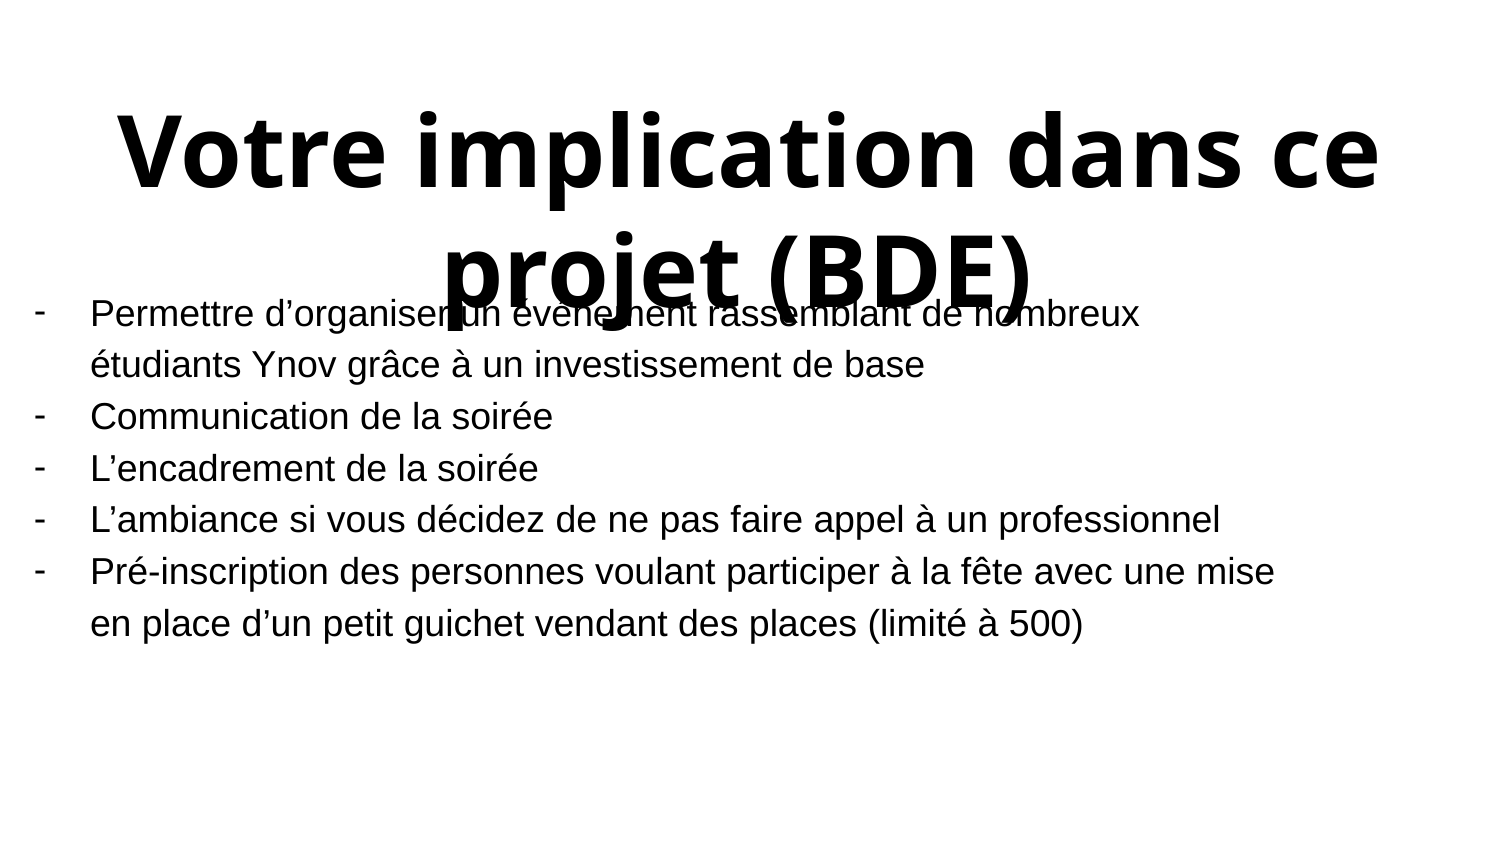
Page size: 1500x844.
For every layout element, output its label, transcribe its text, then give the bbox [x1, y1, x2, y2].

title Votre implication dans ce projet (BDE) [51, 72, 1449, 167]
list Permettre d’organiser un événement rassemblant de nombreux étudiants Ynov grâce à un investissement de base Communication de la soirée L’encadrement de la soirée L’ambiance si vous décidez de ne pas faire appel à un professionnel Pré-inscription des personnes voulant participer à la fête avec une mise en place d’un petit guichet vendant des places (limité à 500) [0, 266, 1303, 759]
